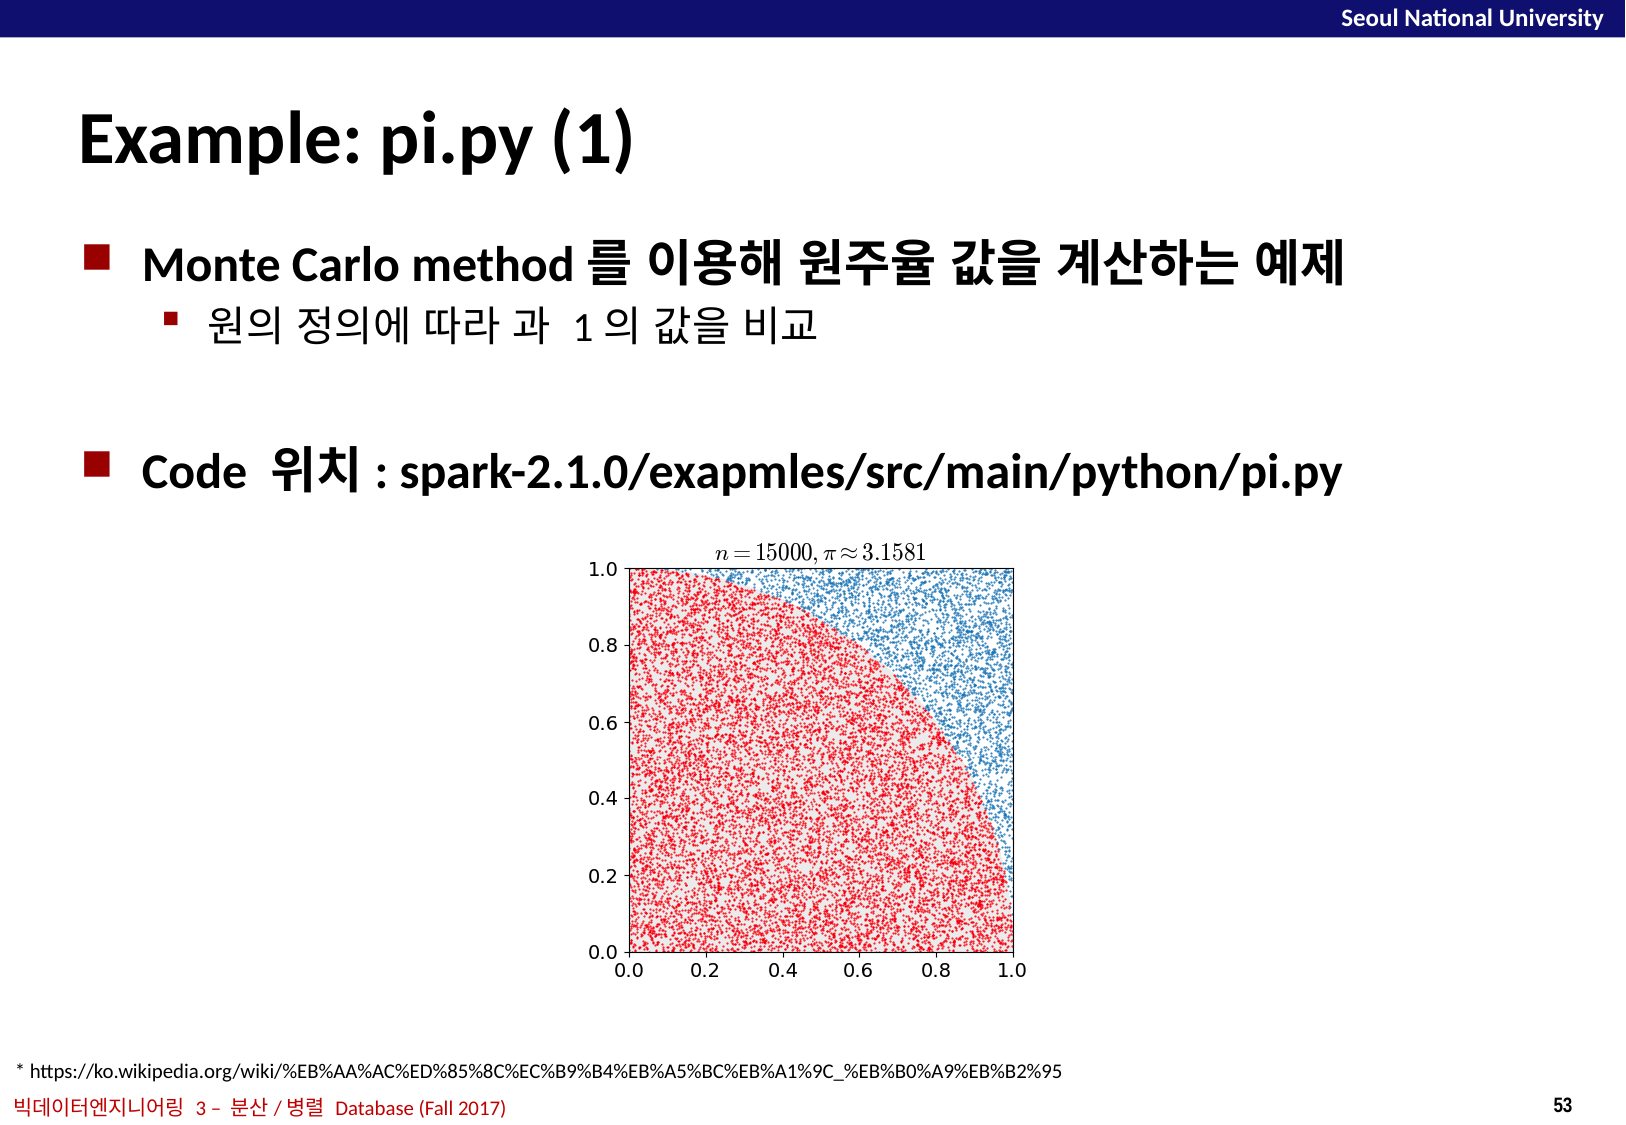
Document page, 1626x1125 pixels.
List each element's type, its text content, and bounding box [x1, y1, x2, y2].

title Example: pi.py (1) [63, 71, 1413, 197]
picture [570, 516, 1055, 1000]
text_box * https://ko.wikipedia.org/wiki/%EB%AA%AC%ED%85%8C%EC%B9%B4%EB%A5%BC%EB%A1%9C_%EB%B0%A9%EB%B2%95 [0, 1050, 1625, 1090]
